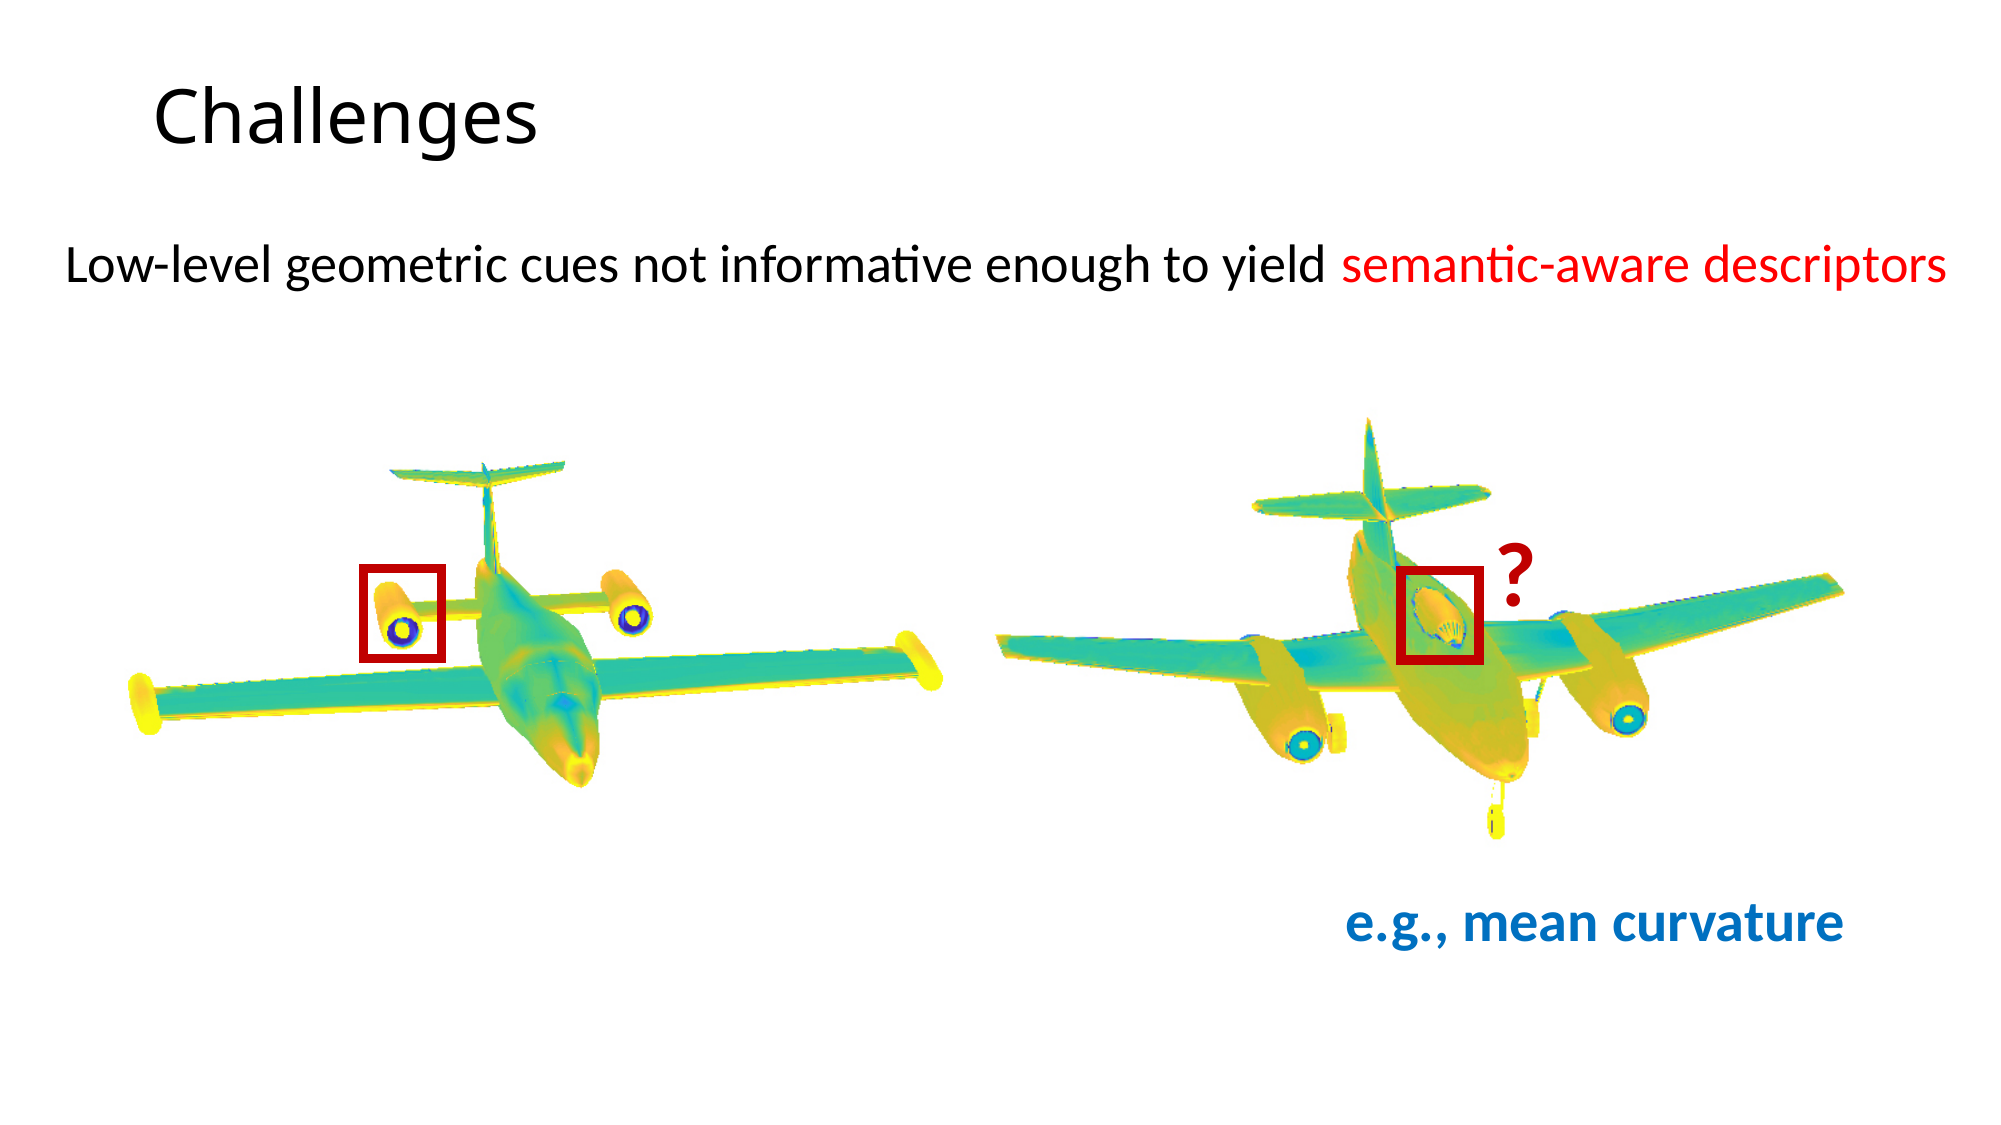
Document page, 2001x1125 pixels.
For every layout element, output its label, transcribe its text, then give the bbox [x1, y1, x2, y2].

list Low-level geometric cues not informative enough to yield semantic-aware descriptors [50, 228, 1986, 942]
text_box e.g., mean curvature [1296, 897, 1894, 961]
title Challenges [137, 10, 1863, 228]
picture [107, 344, 1933, 897]
